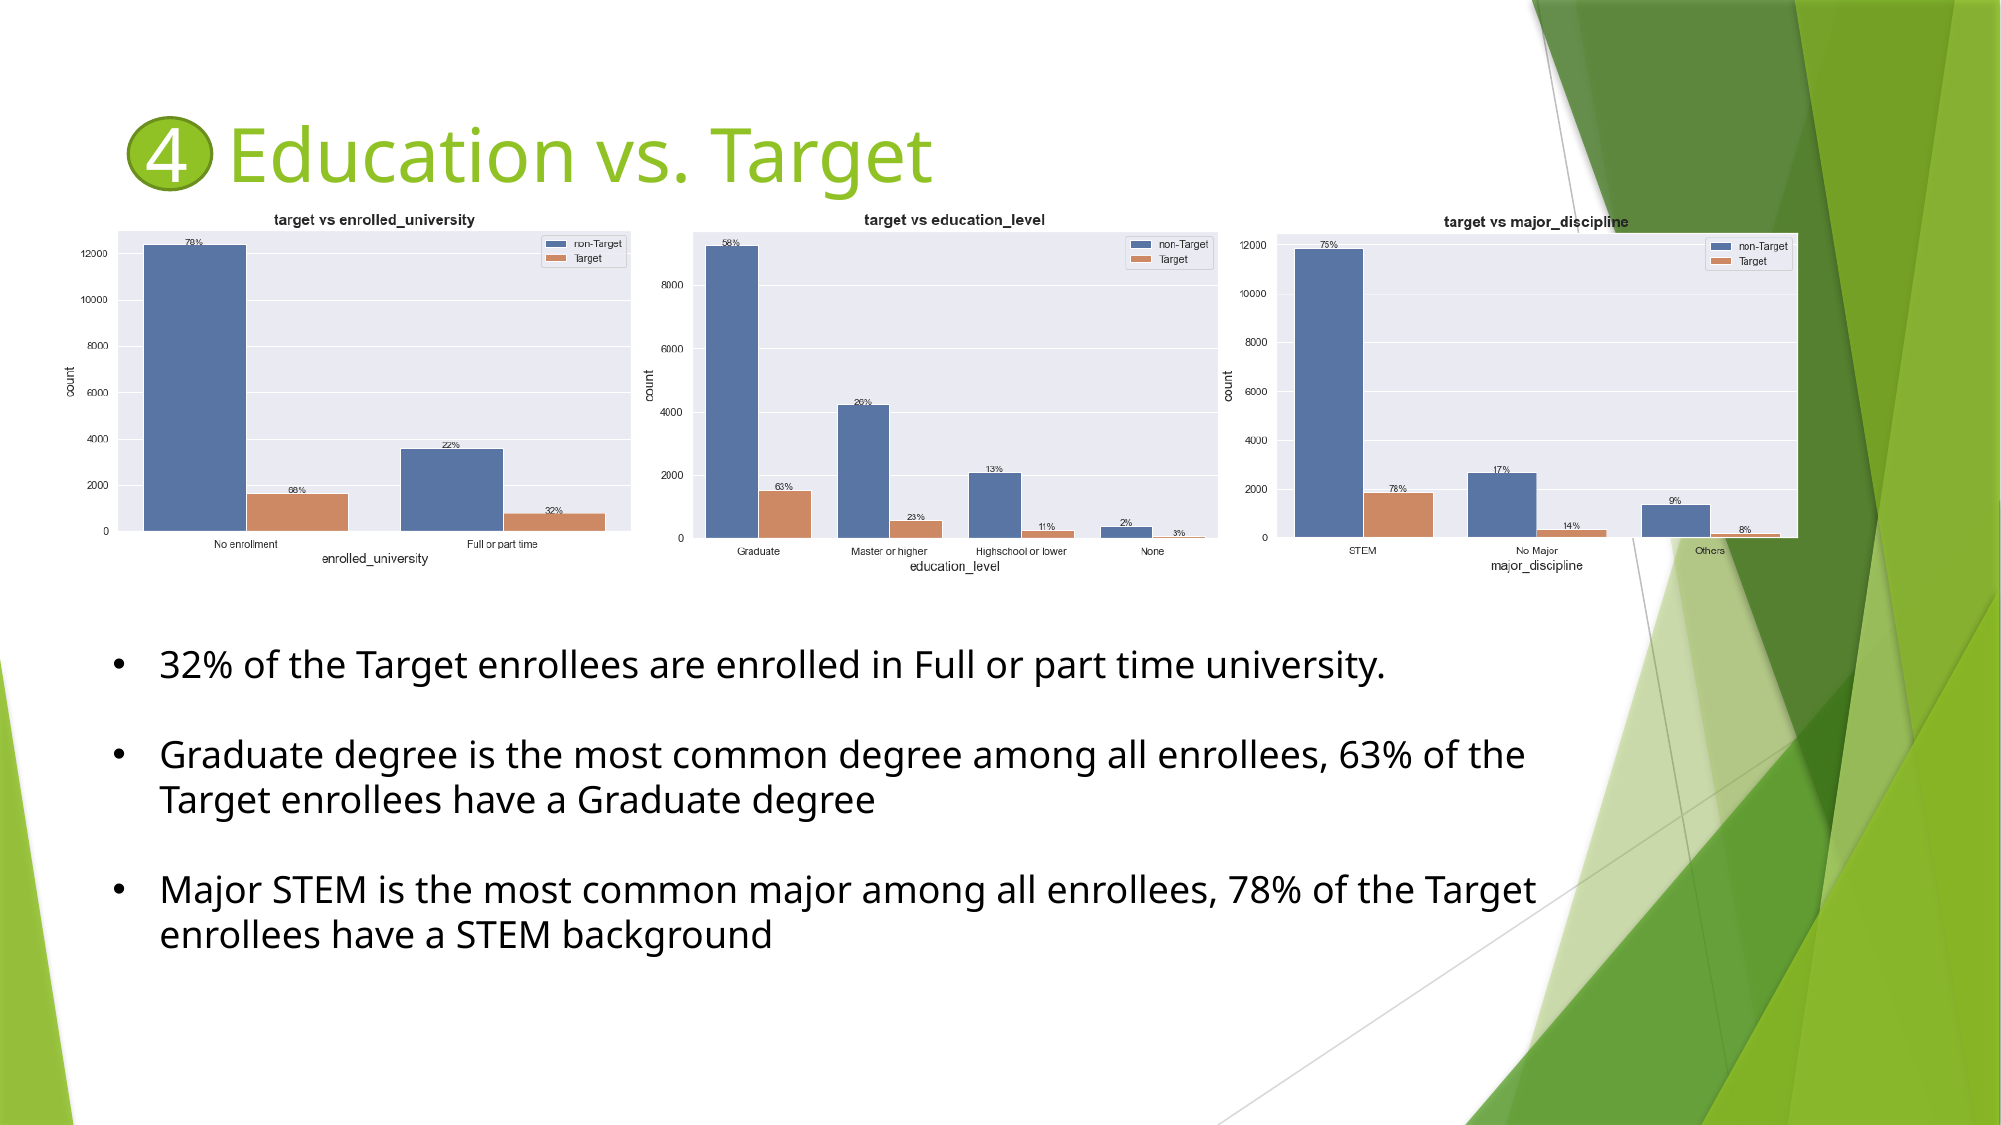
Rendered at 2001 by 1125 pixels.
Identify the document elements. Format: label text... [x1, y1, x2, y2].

text_box 32% of the Target enrollees are enrolled in Full or part time university. Graduate degree is the most common degree among all enrollees, 63% of the Target enrollees have a Graduate degree Major STEM is the most common major among all enrollees, 78% of the Target enrollees have a STEM background [97, 588, 1637, 1099]
picture [57, 206, 1803, 581]
title 4 Education vs. Target [111, 99, 1522, 207]
